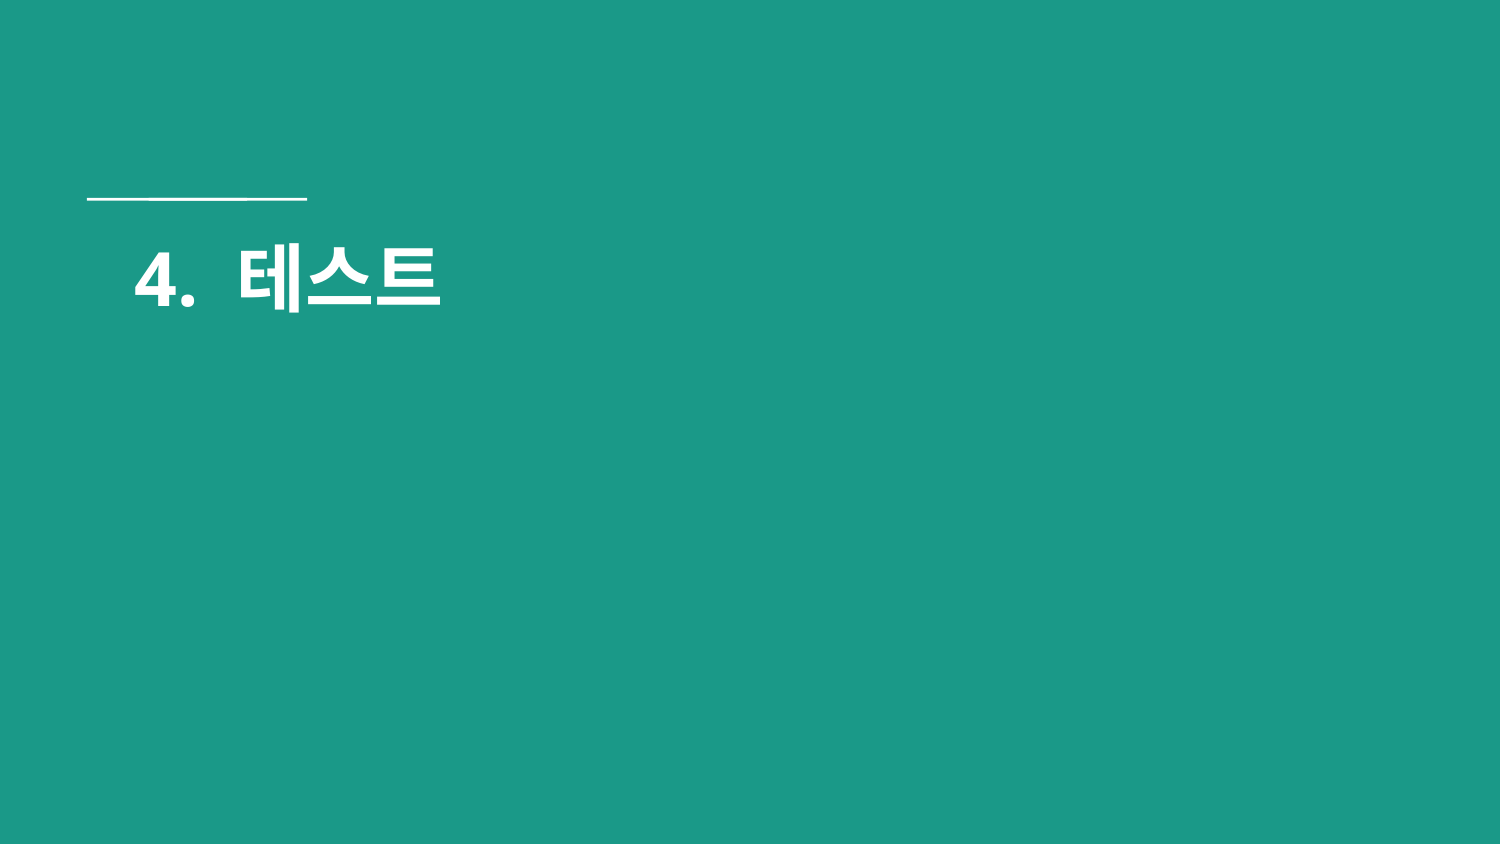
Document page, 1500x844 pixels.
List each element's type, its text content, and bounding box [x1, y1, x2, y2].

title 4. 테스트 [119, 216, 1381, 466]
